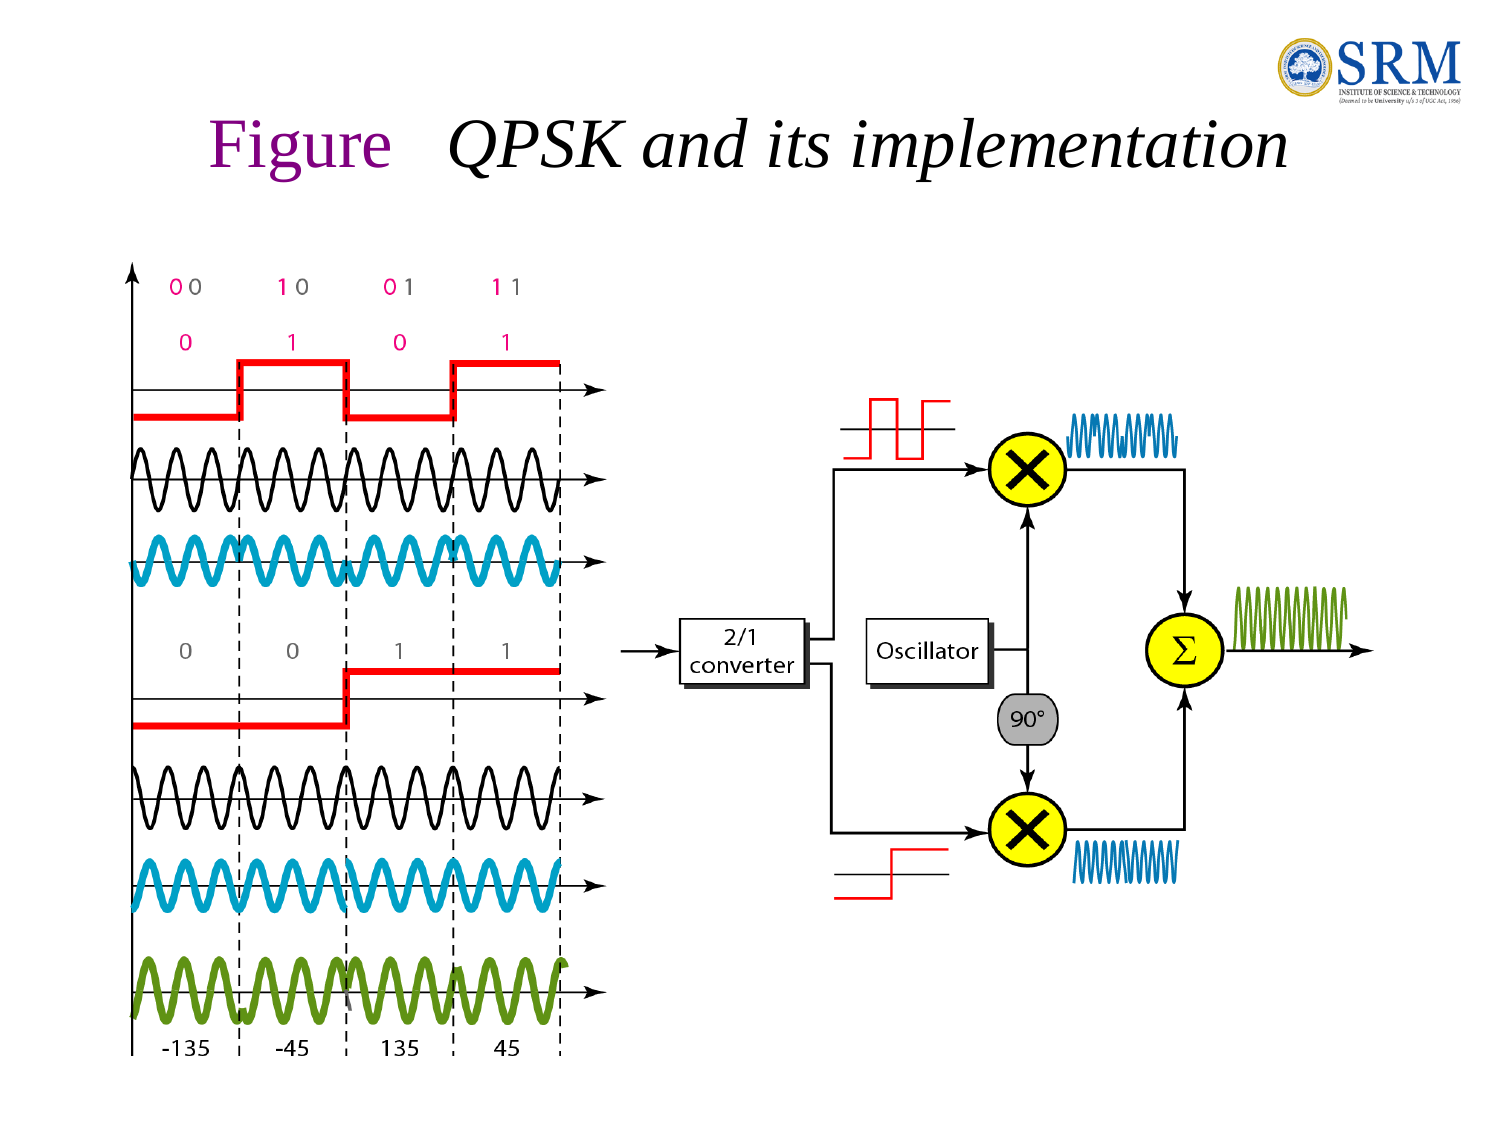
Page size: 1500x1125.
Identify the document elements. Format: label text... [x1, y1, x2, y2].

picture [1275, 25, 1466, 113]
title Figure QPSK and its implementation [74, 44, 1426, 233]
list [124, 262, 1374, 1063]
